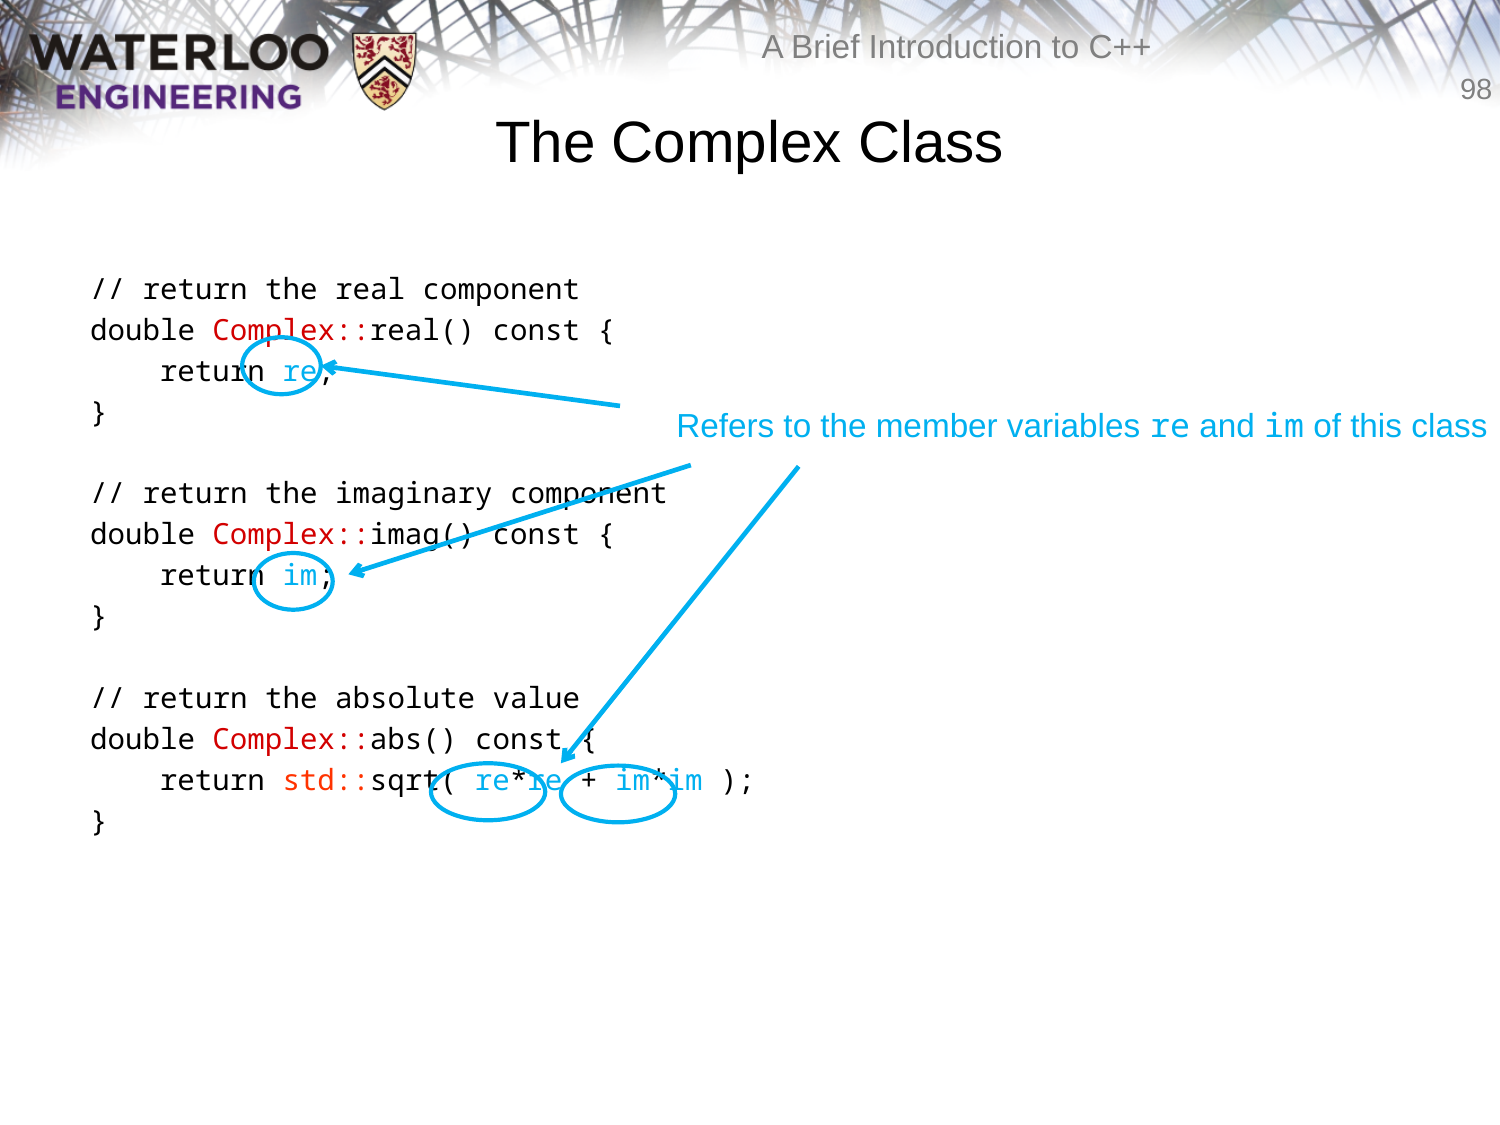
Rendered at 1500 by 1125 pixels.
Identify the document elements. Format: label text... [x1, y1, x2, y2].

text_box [560, 466, 799, 764]
picture [0, 0, 1500, 1125]
text_box [558, 771, 678, 825]
text_box [428, 761, 548, 823]
text_box [251, 550, 335, 612]
title The Complex Class [74, 44, 1426, 233]
text_box Refers to the member variables re and im of this class [661, 397, 1500, 452]
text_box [320, 365, 621, 407]
text_box [240, 335, 323, 397]
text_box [348, 464, 561, 575]
list // return the real component double Complex::real() const { return re; } // return the imaginary component double Complex::imag() const { return im; } // return the absolute value double Complex::abs() const { return std::sqrt( re*re + im*im ); } [74, 262, 1426, 1006]
